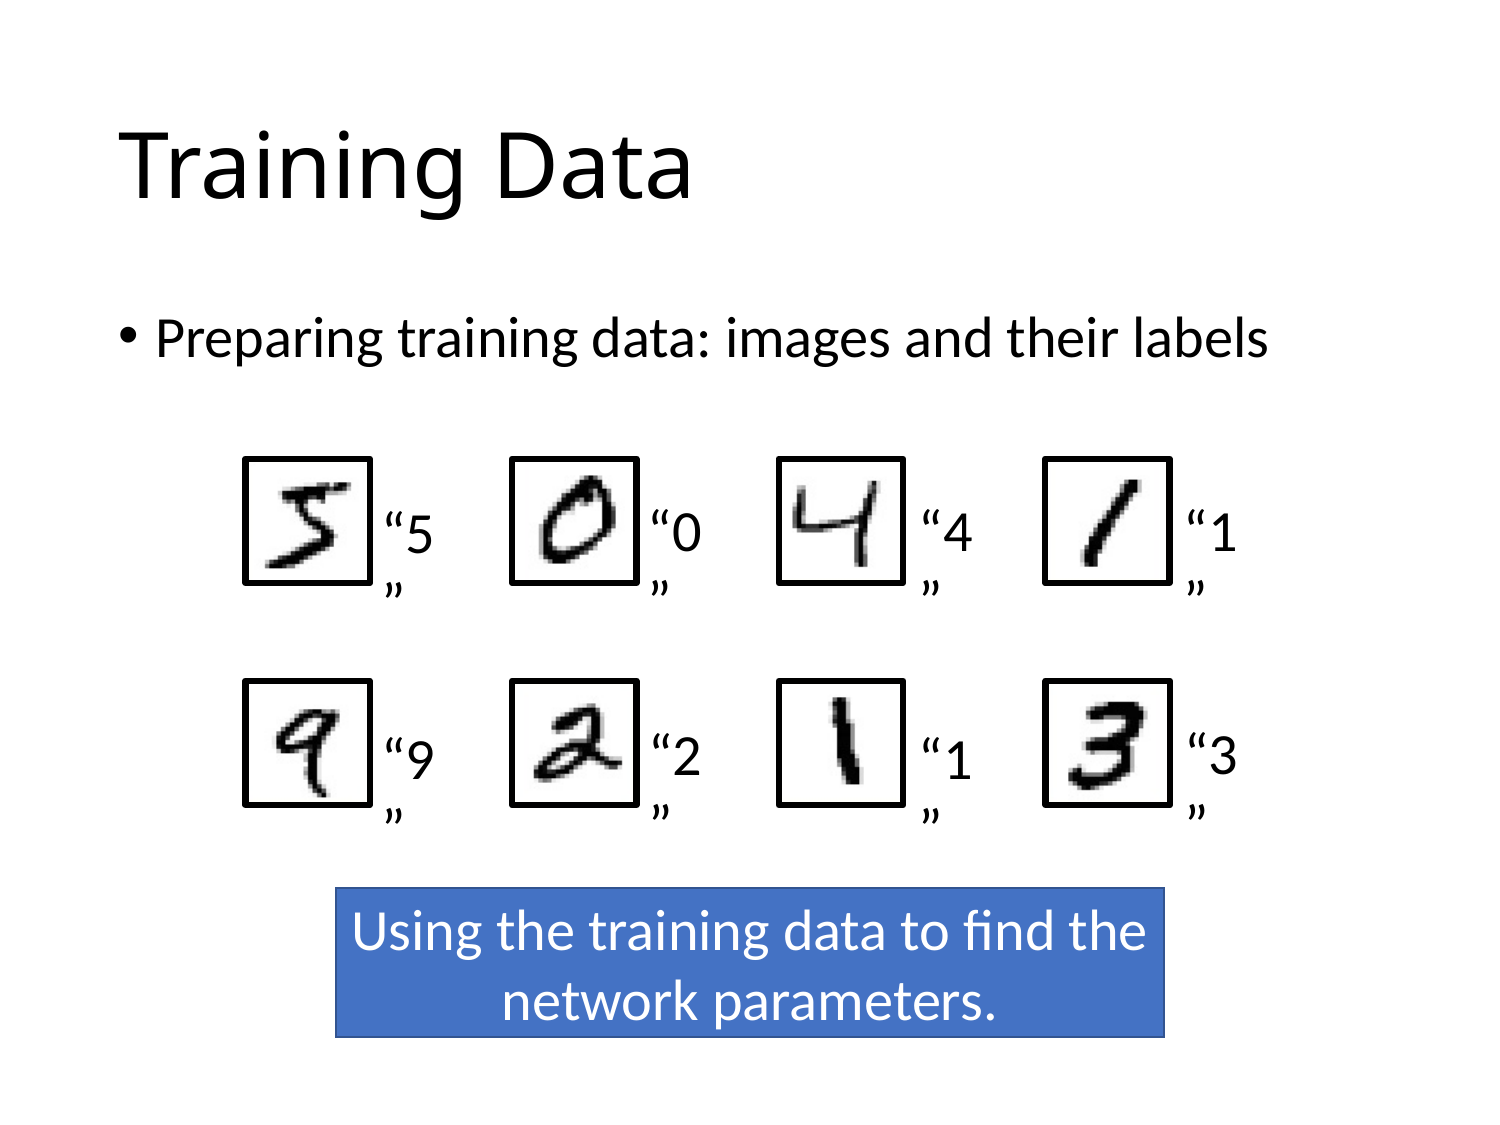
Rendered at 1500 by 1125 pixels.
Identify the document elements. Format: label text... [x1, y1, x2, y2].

text_box “9” [366, 713, 474, 869]
picture [515, 461, 634, 580]
picture [1048, 461, 1167, 580]
text_box “5” [366, 487, 474, 643]
text_box “2” [633, 710, 741, 865]
text_box “1” [904, 713, 1012, 869]
picture [1048, 683, 1167, 802]
picture [515, 683, 634, 802]
picture [781, 461, 900, 580]
title Training Data [103, 59, 1397, 278]
text_box “4” [903, 486, 1012, 641]
picture [248, 461, 367, 580]
list Preparing training data: images and their labels [103, 299, 1397, 1014]
text_box Using the training data to find the network parameters. [335, 887, 1165, 1038]
text_box “1” [1169, 485, 1277, 641]
text_box “3” [1169, 709, 1277, 864]
picture [781, 683, 900, 802]
text_box “0” [633, 486, 741, 641]
picture [248, 683, 367, 802]
